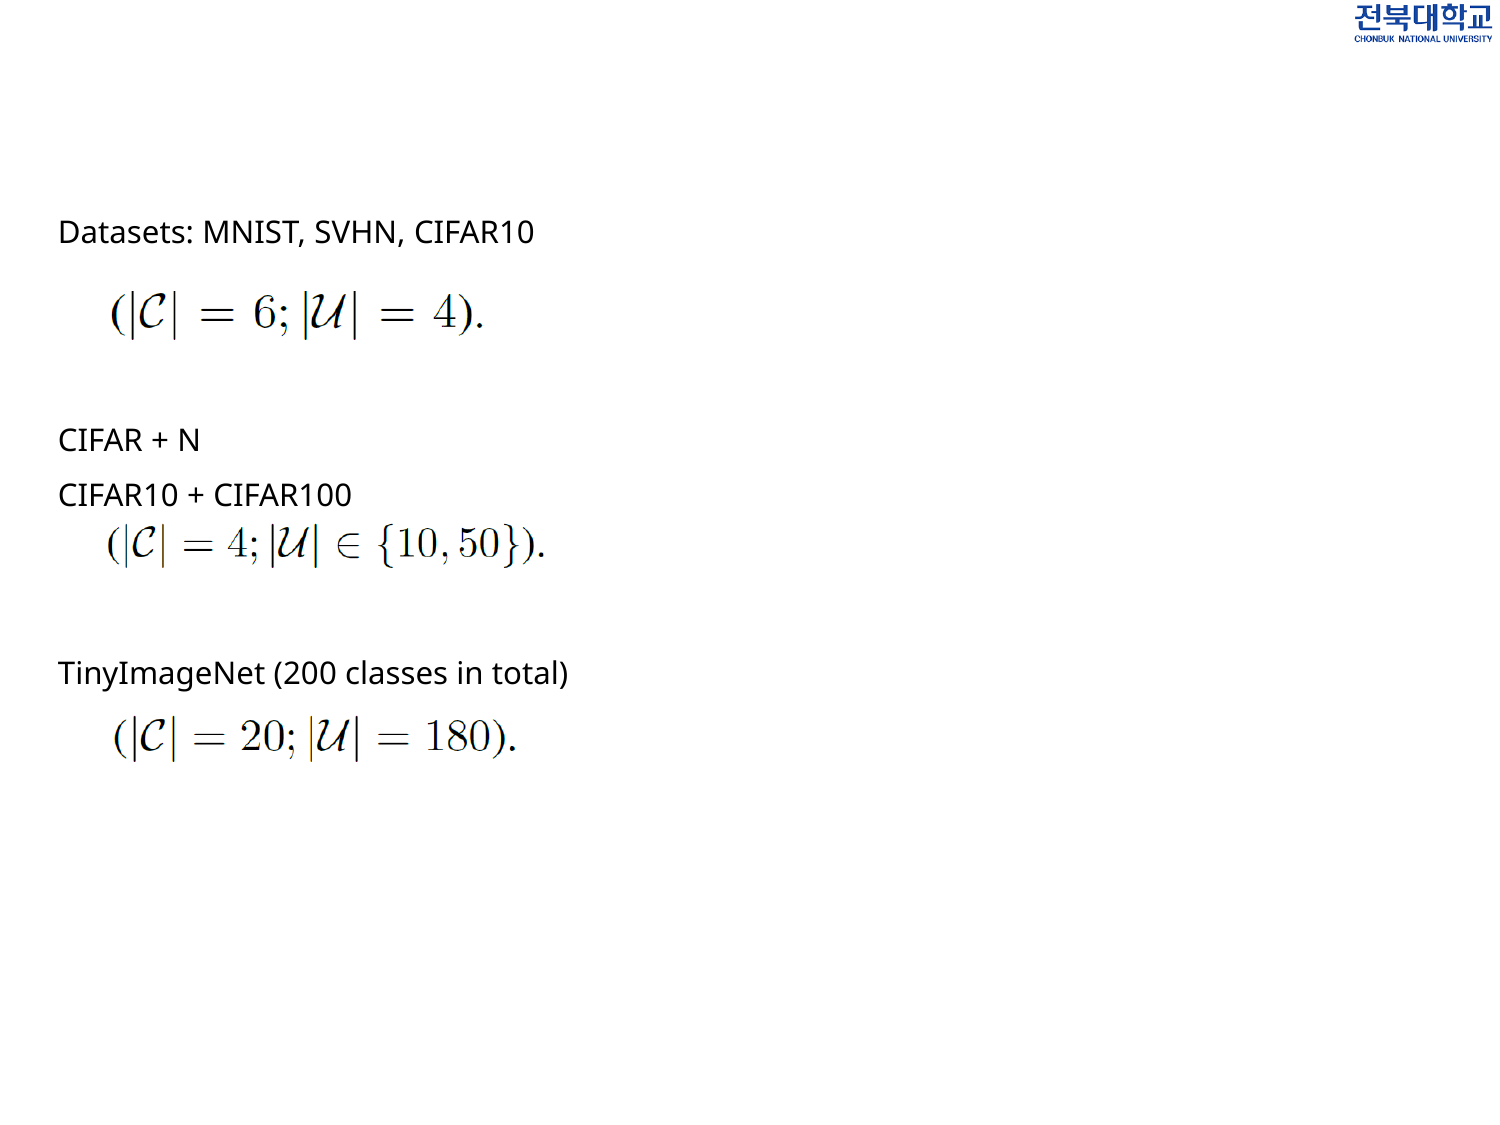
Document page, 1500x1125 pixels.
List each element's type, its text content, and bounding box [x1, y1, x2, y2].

text_box CIFAR + N CIFAR10 + CIFAR100 [42, 417, 615, 572]
picture [91, 522, 551, 572]
text_box TinyImageNet (200 classes in total) [42, 650, 615, 805]
picture [103, 291, 488, 344]
picture [1346, 0, 1500, 46]
list Datasets: MNIST, SVHN, CIFAR10 [42, 209, 615, 364]
picture [103, 710, 520, 765]
